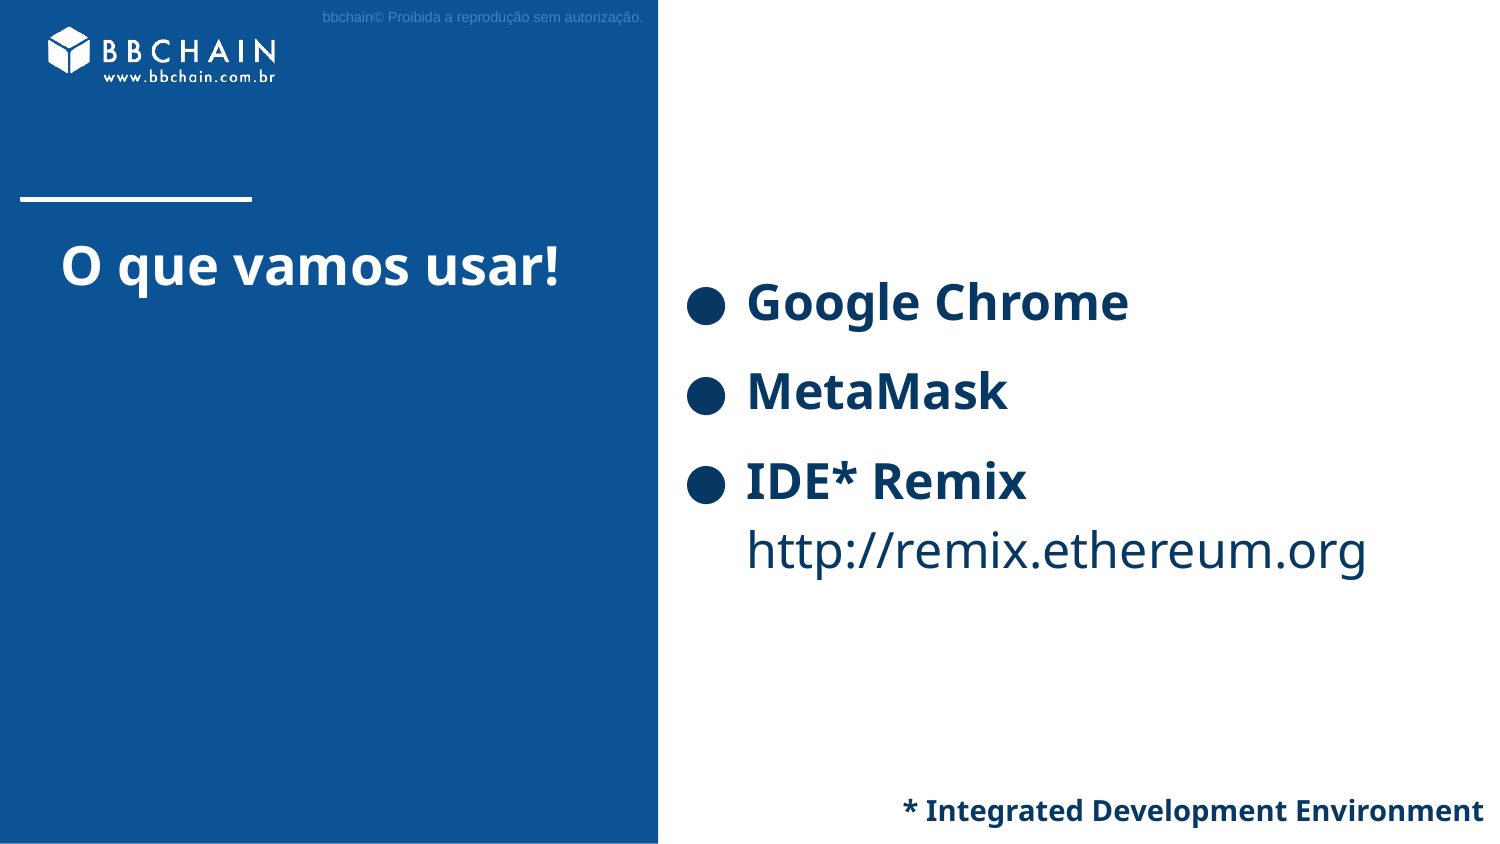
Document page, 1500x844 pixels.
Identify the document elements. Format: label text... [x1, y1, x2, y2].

text_box * Integrated Development Environment [758, 776, 1500, 844]
title O que vamos usar! [45, 216, 610, 494]
picture [48, 26, 275, 82]
title Google Chrome MetaMask IDE* Remix http://remix.ethereum.org [656, 9, 1500, 831]
